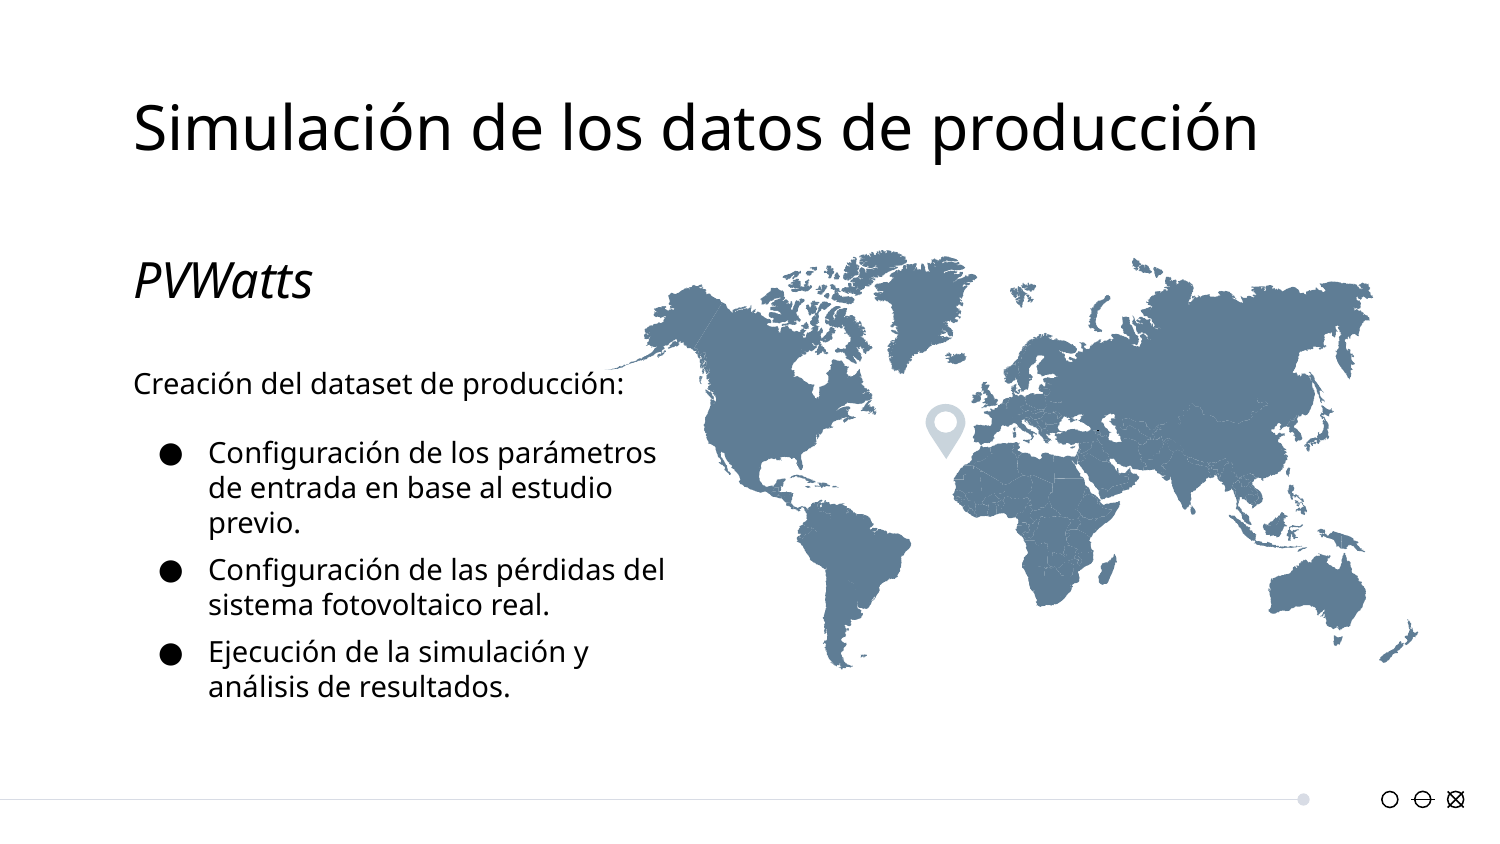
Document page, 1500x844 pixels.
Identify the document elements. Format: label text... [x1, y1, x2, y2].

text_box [604, 249, 1419, 670]
subtitle PVWatts [118, 232, 647, 324]
title Simulación de los datos de producción [118, 72, 1382, 167]
list Creación del dataset de producción: Configuración de los parámetros de entrada en base al estudio previo. Configuración de las pérdidas del sistema fotovoltaico real. Ejecución de la simulación y análisis de resultados. [118, 350, 599, 606]
